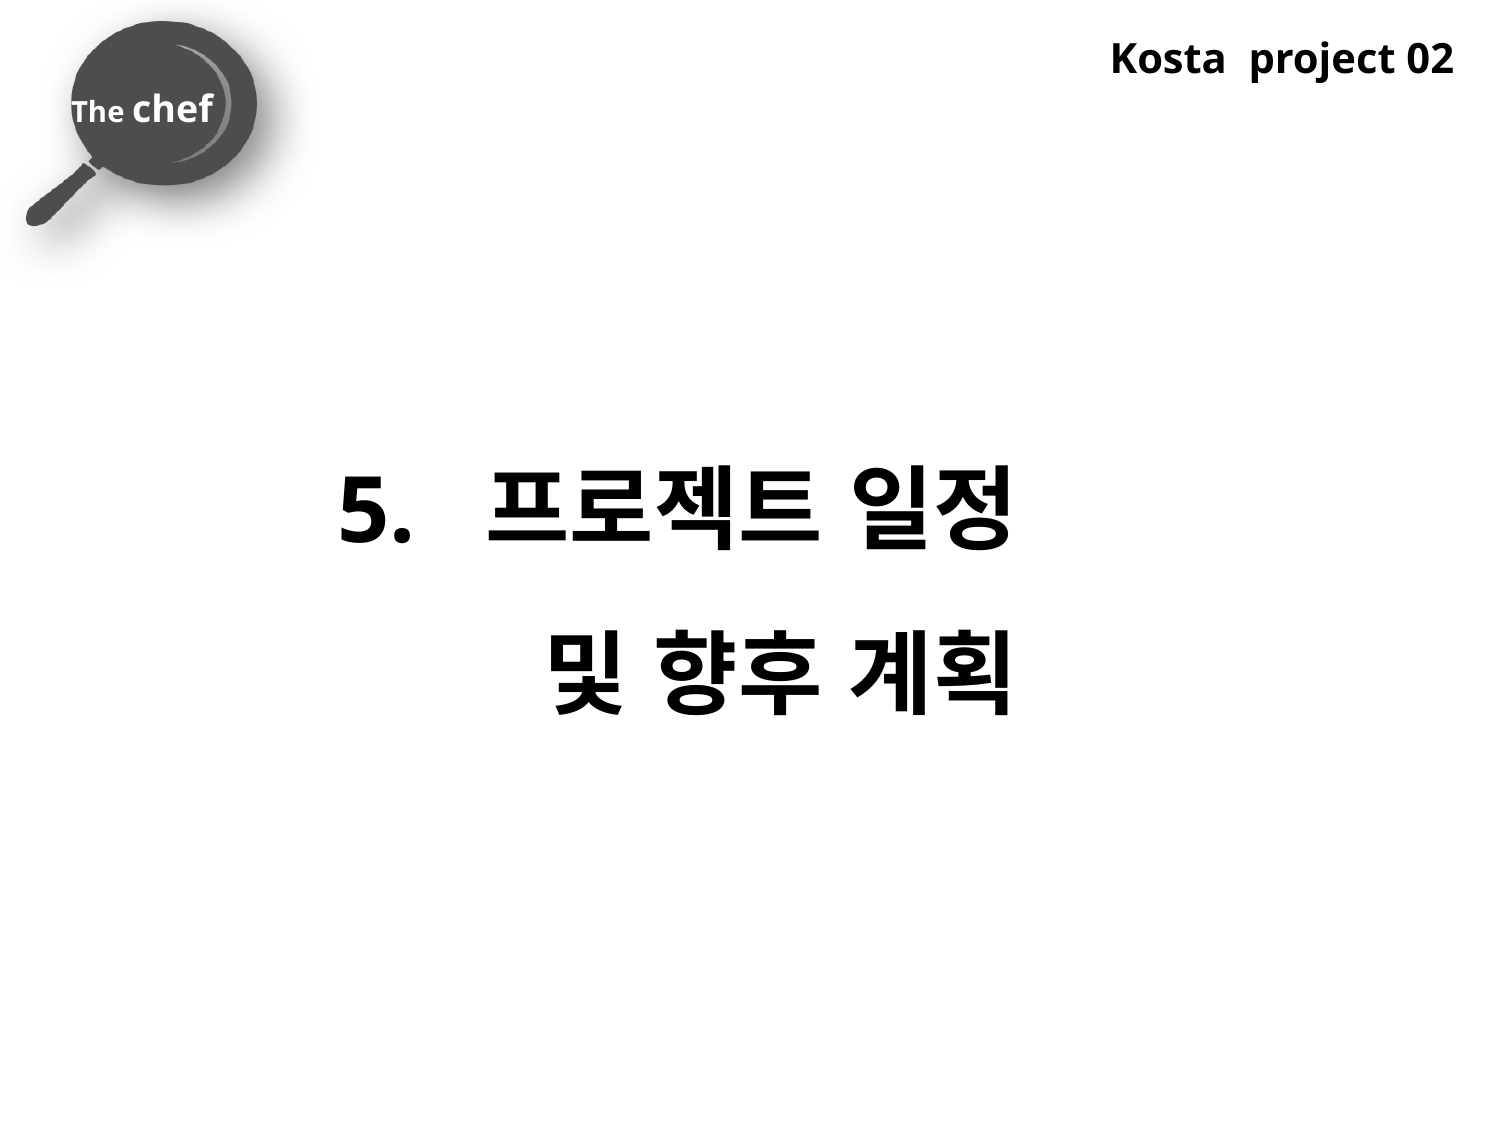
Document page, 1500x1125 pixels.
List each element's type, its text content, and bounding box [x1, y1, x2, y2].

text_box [0, 0, 455, 287]
text_box 5. 프로젝트 일정 및 향후 계획 [322, 388, 1198, 733]
text_box Kosta project 02 [1033, 24, 1500, 90]
